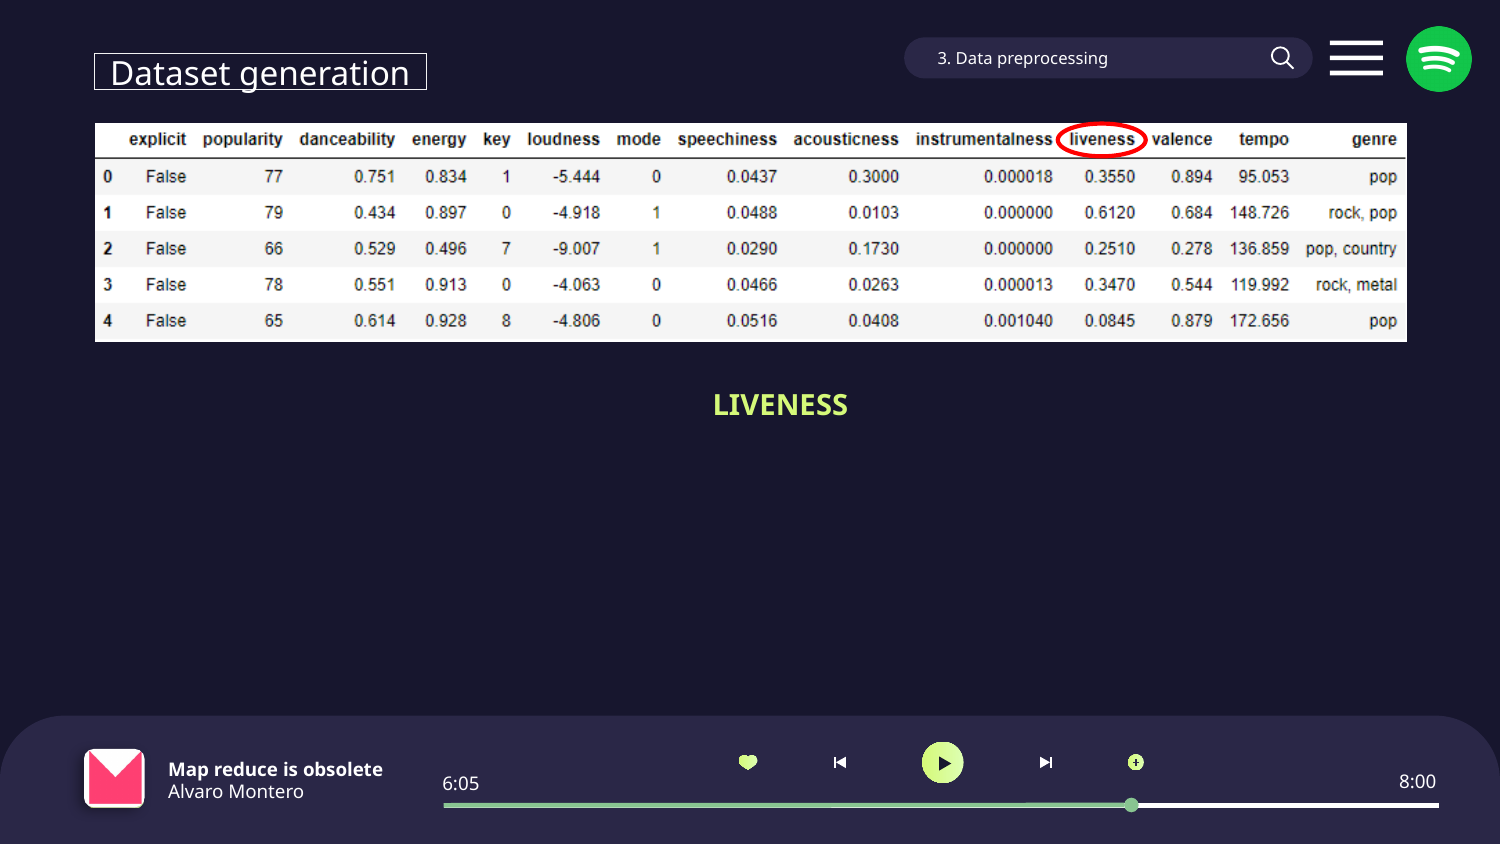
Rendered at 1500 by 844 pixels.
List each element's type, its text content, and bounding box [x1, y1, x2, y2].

text_box 3. Data preprocessing [922, 40, 1124, 75]
text_box 6:05 [425, 762, 497, 804]
text_box Map reduce is obsolete Alvaro Montero [151, 748, 400, 812]
picture [94, 123, 1407, 343]
text_box 8:00 [1382, 760, 1453, 802]
text_box LIVENESS [350, 388, 1210, 420]
text_box [1124, 797, 1139, 804]
picture [83, 748, 145, 808]
picture [1406, 26, 1472, 93]
text_box Dataset generation [94, 53, 427, 90]
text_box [833, 756, 847, 769]
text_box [1039, 756, 1052, 769]
